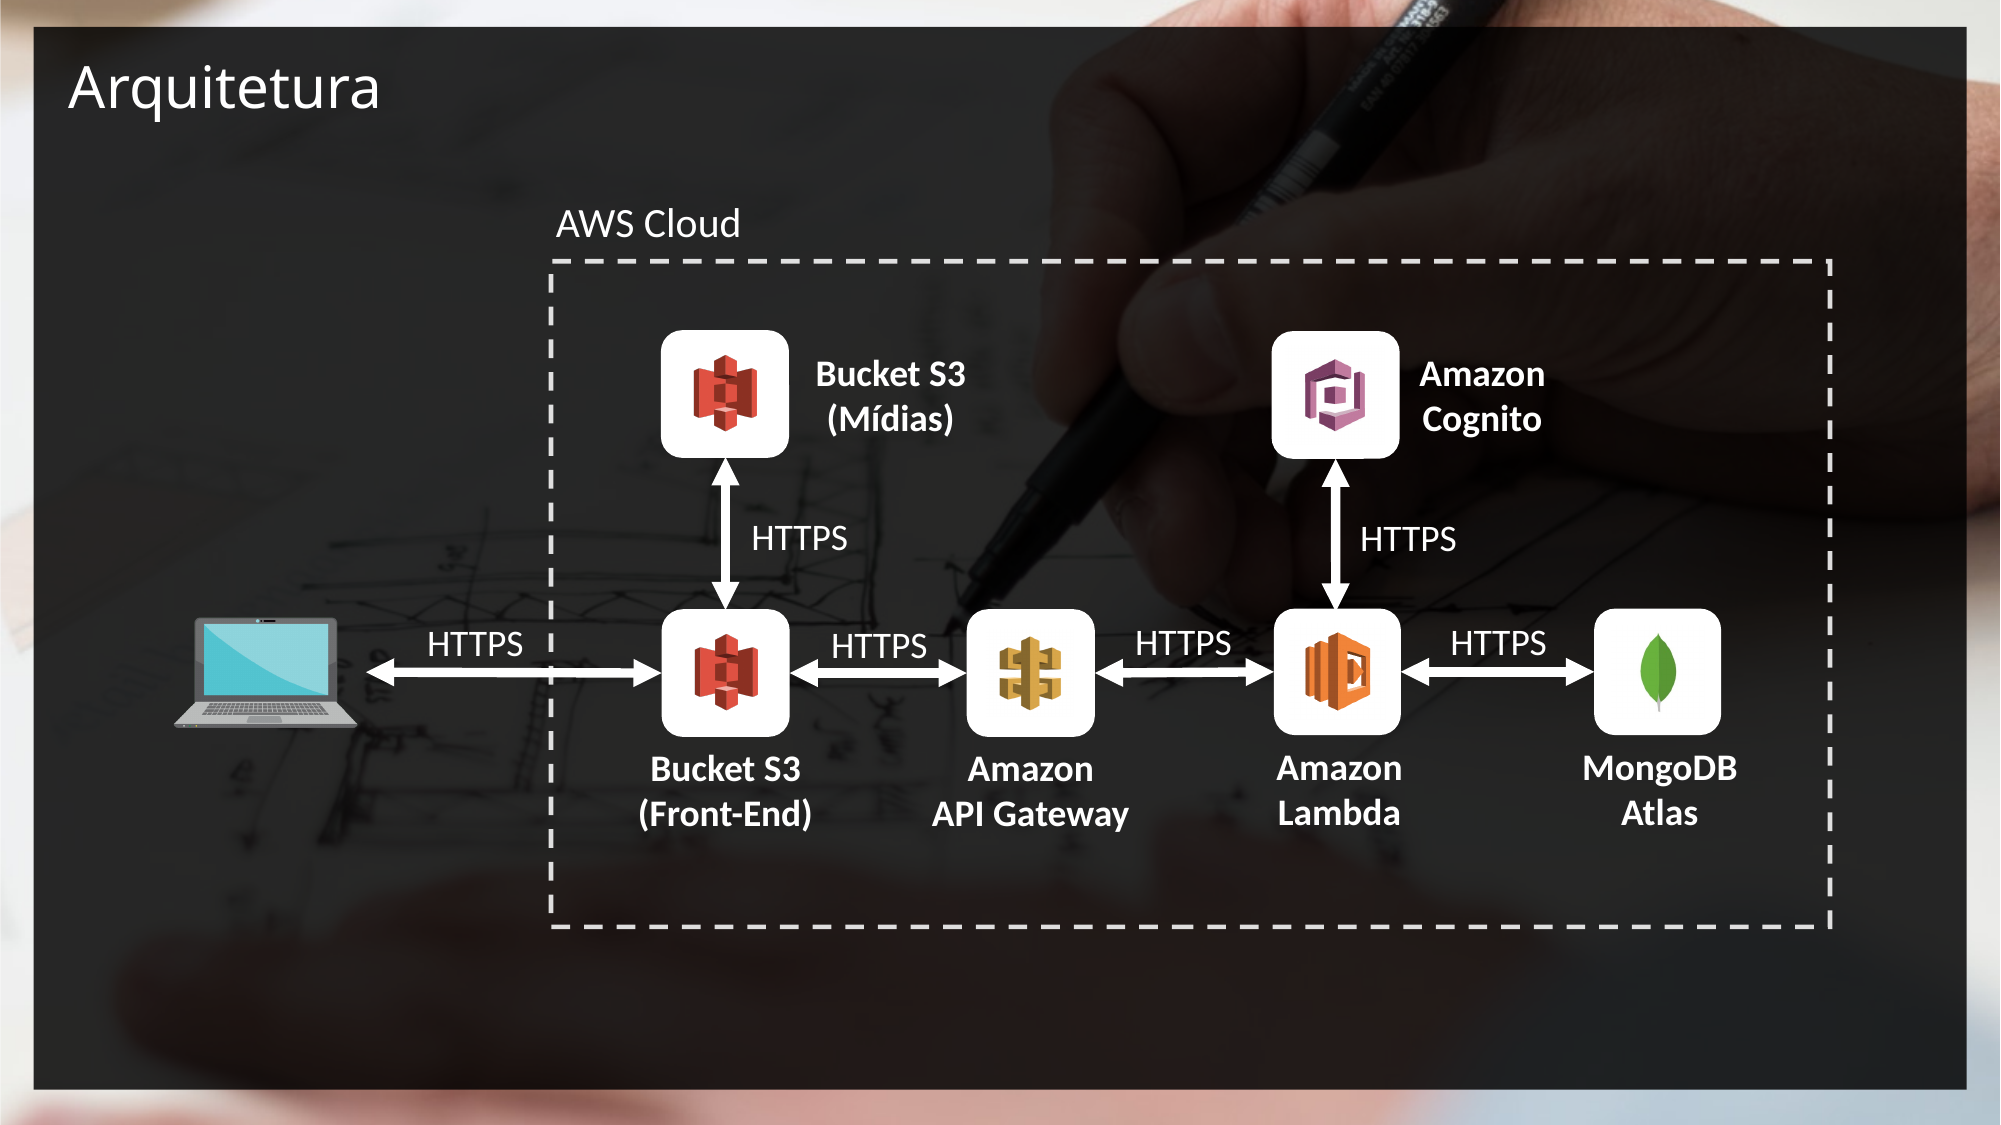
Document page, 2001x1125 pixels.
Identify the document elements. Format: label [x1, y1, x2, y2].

picture [0, 0, 2000, 1125]
text_box [915, 609, 1146, 843]
text_box [1271, 331, 1562, 459]
text_box [1260, 608, 1419, 842]
text_box [660, 330, 983, 458]
text_box [1566, 608, 1754, 842]
text_box [621, 609, 830, 843]
